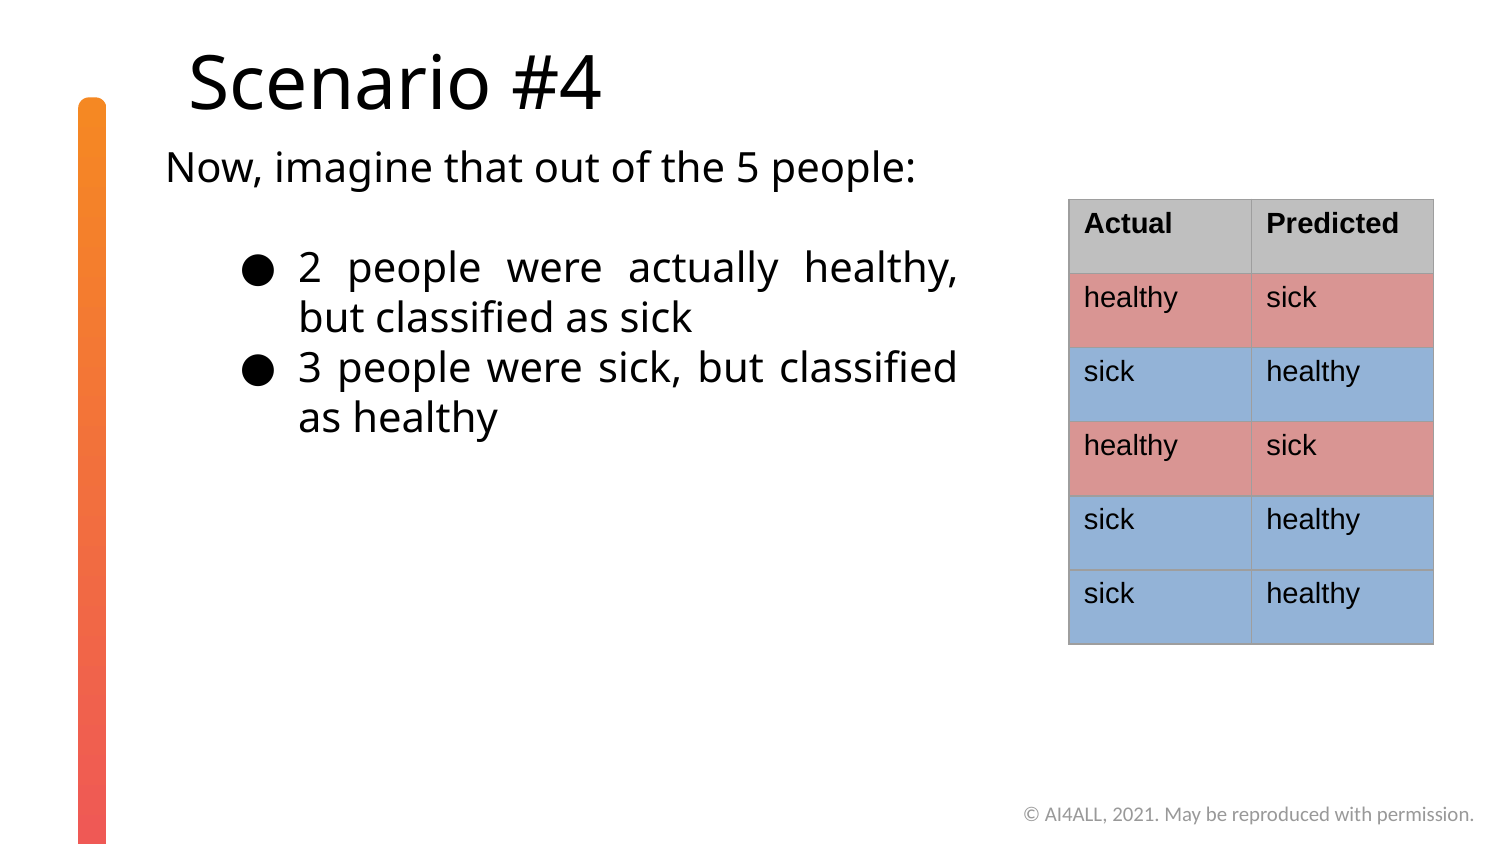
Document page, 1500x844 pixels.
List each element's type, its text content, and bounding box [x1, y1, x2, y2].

table_cell sick [1070, 348, 1251, 421]
table_cell healthy [1252, 348, 1433, 421]
table_header Predicted [1252, 200, 1433, 273]
table_cell healthy [1070, 422, 1251, 495]
table_cell sick [1070, 571, 1251, 643]
table_cell healthy [1070, 274, 1251, 347]
list Now, imagine that out of the 5 people: 2 people were actually healthy, but classified as sick 3 people were sick, but classified as healthy [148, 140, 959, 715]
table_cell healthy [1252, 497, 1433, 569]
table_cell healthy [1252, 571, 1433, 643]
table_header Actual [1070, 200, 1251, 273]
table_cell sick [1070, 497, 1251, 569]
table_cell sick [1252, 274, 1433, 347]
title Scenario #4 [188, 34, 1393, 141]
table_cell sick [1252, 422, 1433, 495]
